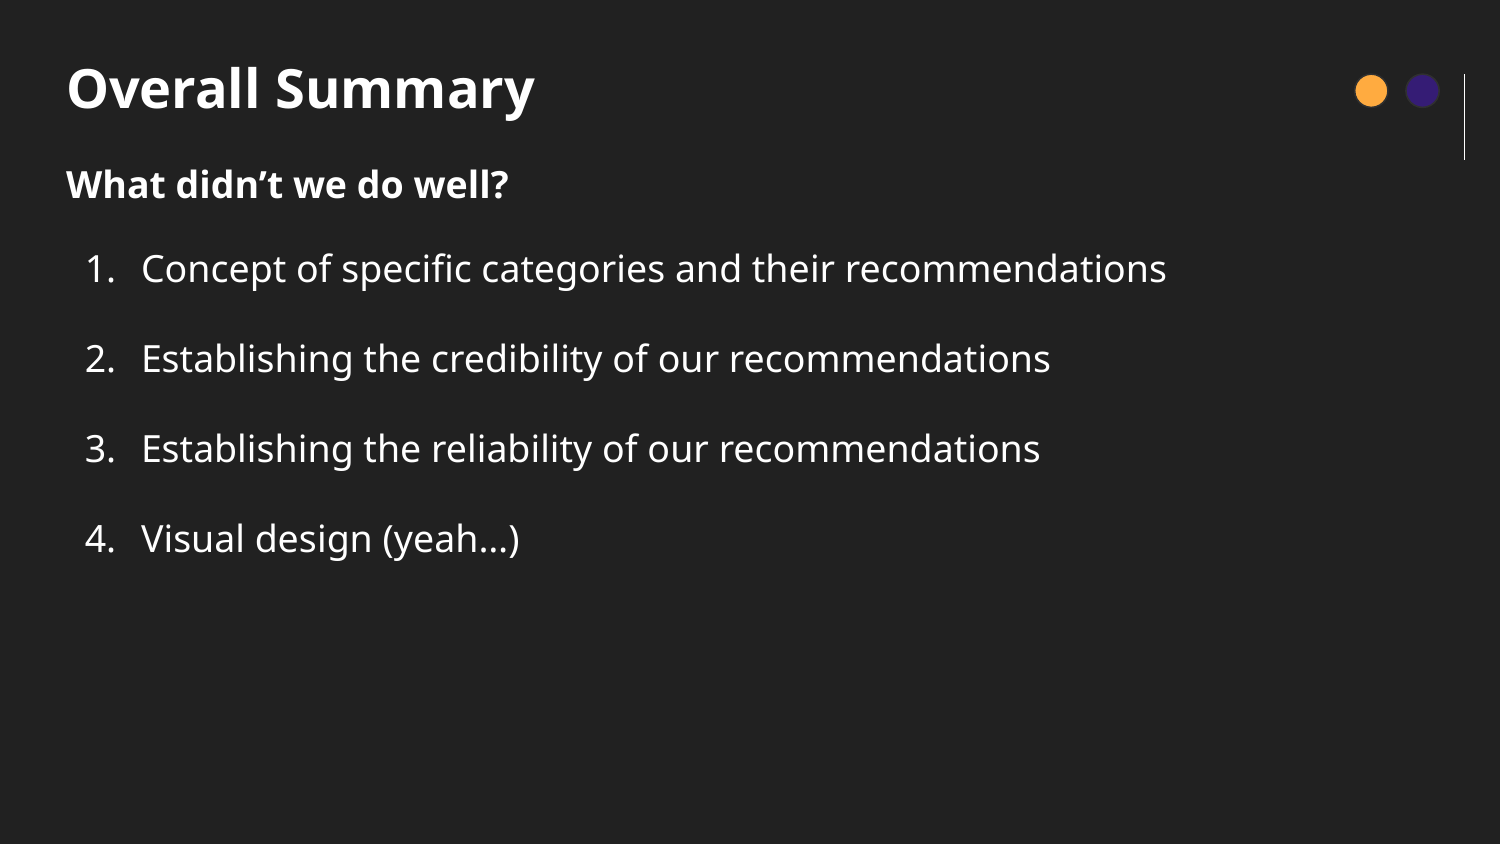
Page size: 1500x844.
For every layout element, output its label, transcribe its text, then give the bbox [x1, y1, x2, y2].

text_box [1354, 74, 1388, 108]
title Overall Summary [51, 47, 1449, 134]
text_box [1405, 74, 1440, 108]
title Concept of specific categories and their recommendations Establishing the credibility of our recommendations Establishing the reliability of our recommendations Visual design (yeah…) [51, 229, 1449, 783]
title What didn’t we do well? [51, 134, 1449, 222]
